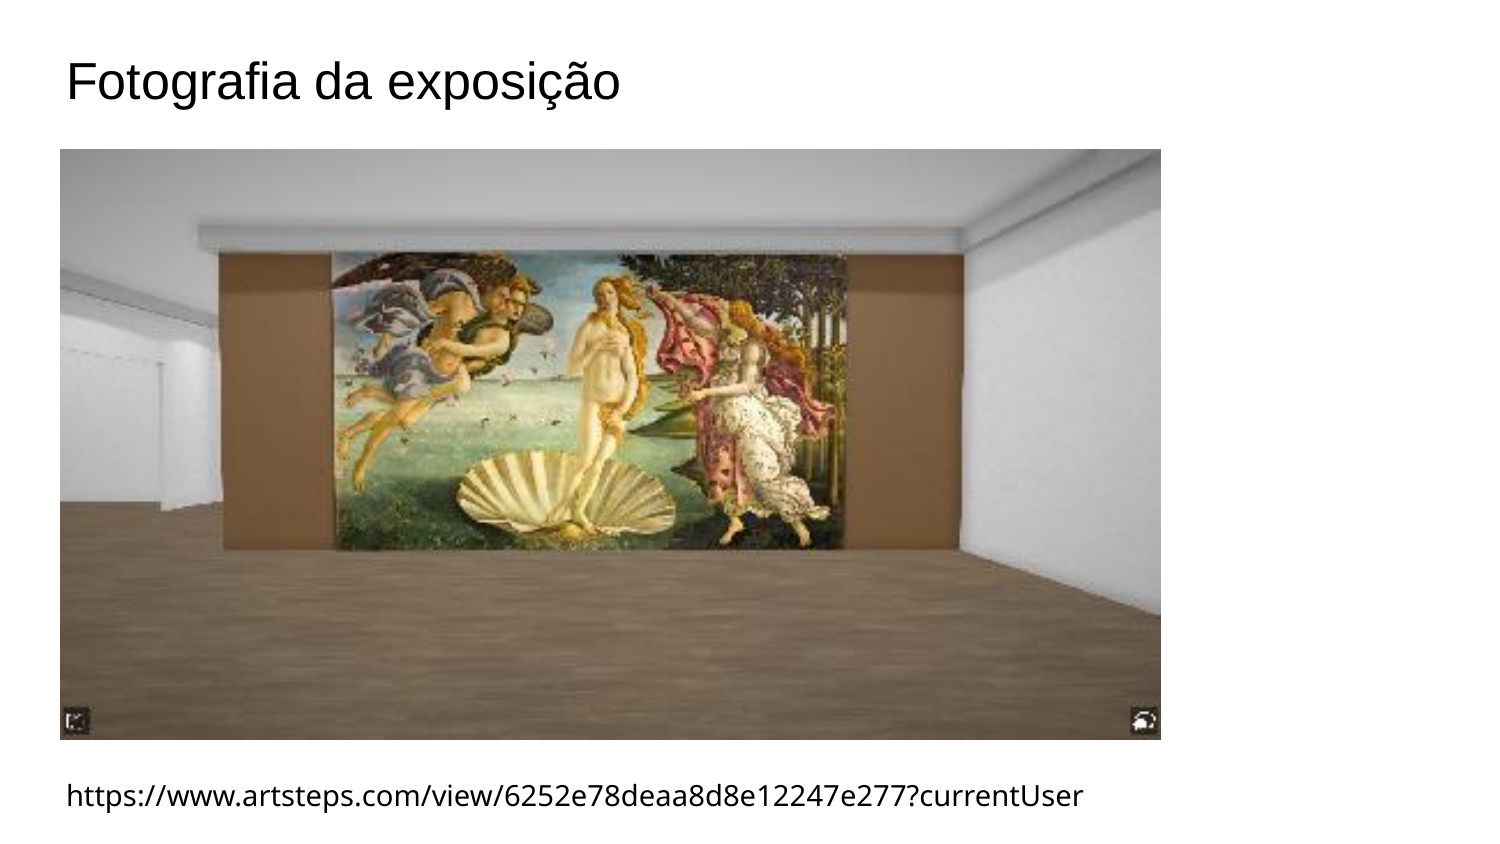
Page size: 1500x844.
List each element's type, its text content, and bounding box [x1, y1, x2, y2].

picture [60, 149, 1161, 740]
text_box https://www.artsteps.com/view/6252e78deaa8d8e12247e277?currentUser [51, 762, 1223, 828]
title Fotografia da exposição [51, 32, 1449, 127]
